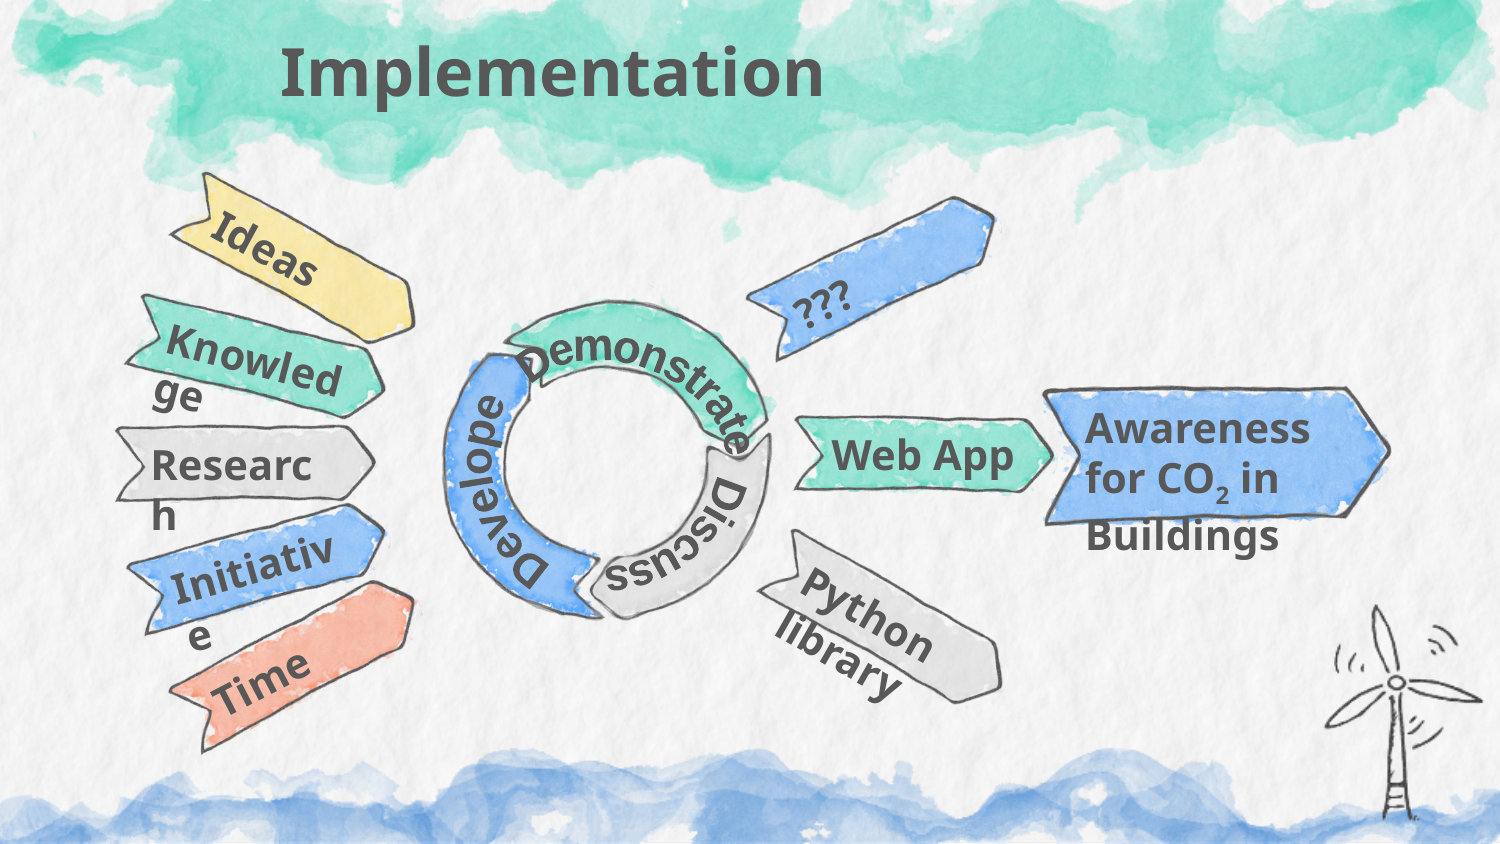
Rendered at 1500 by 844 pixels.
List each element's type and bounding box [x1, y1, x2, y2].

text_box [728, 186, 1030, 357]
text_box [746, 563, 1033, 685]
text_box [111, 479, 329, 651]
text_box [334, 195, 874, 712]
text_box [149, 660, 452, 769]
picture [0, 0, 1500, 844]
text_box [103, 402, 329, 524]
text_box [152, 145, 452, 265]
text_box [110, 267, 329, 401]
